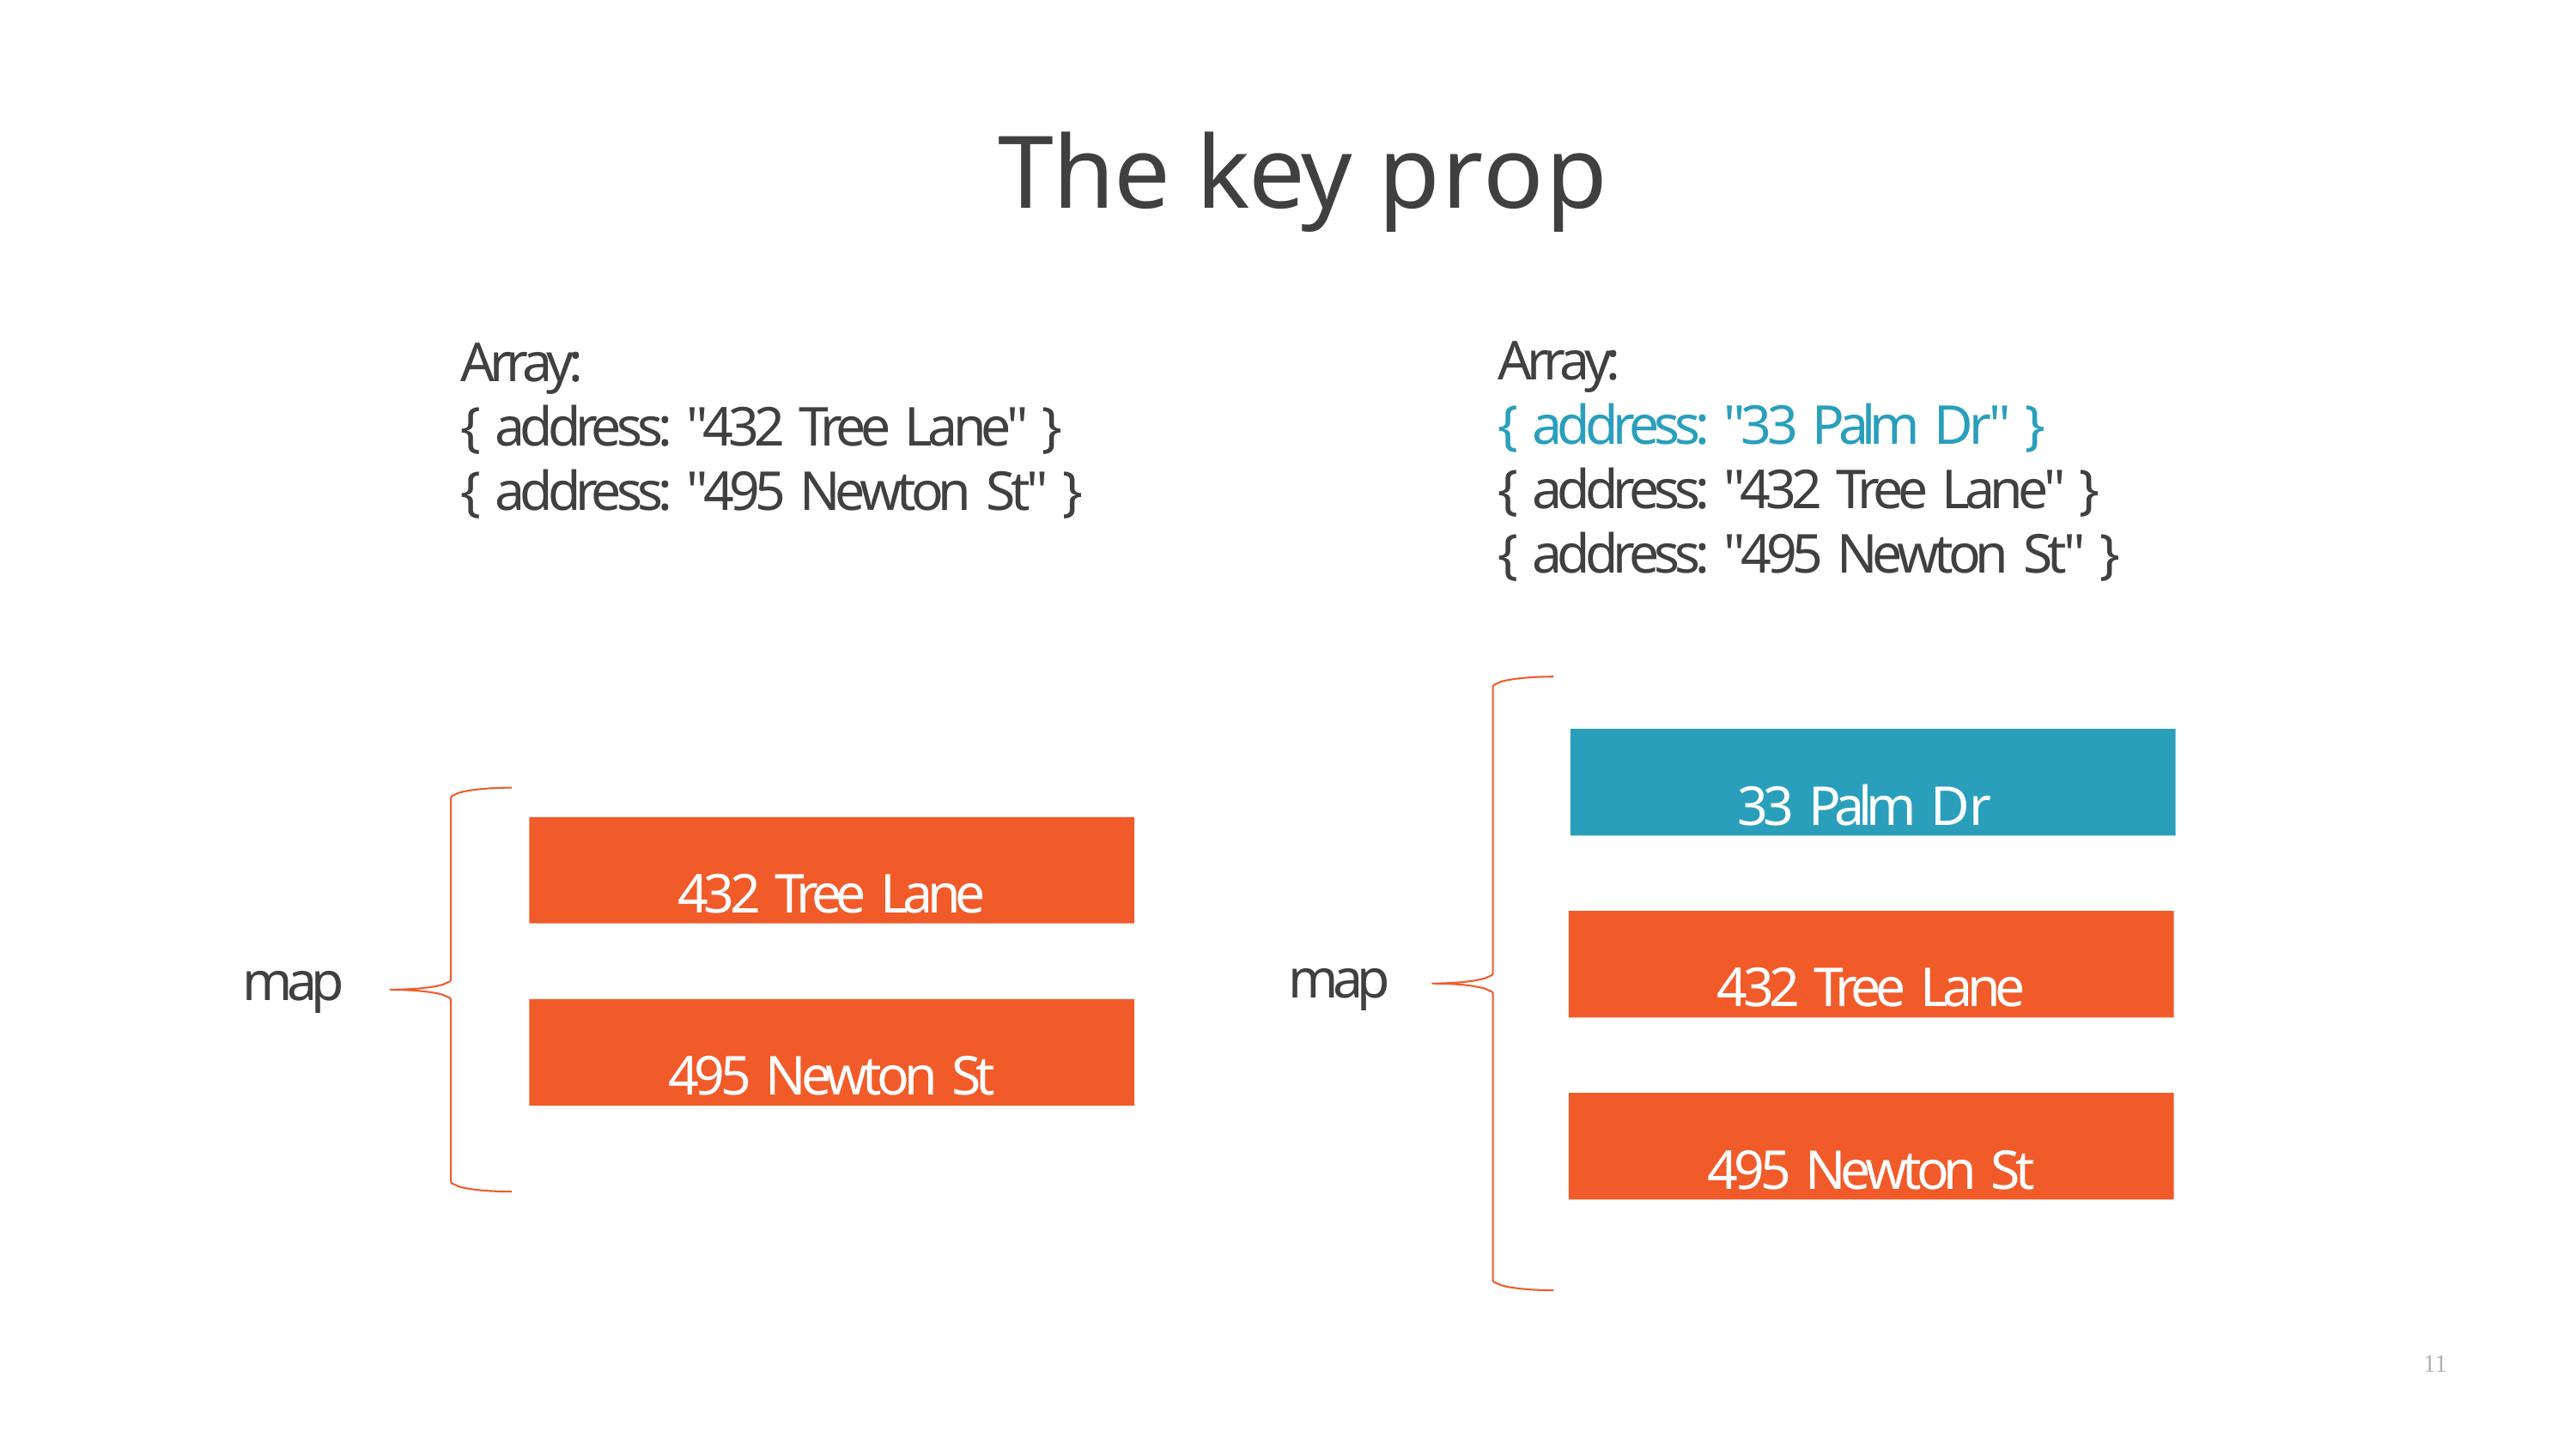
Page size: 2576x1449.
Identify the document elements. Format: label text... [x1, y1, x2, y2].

text_box map [1286, 942, 1400, 1009]
text_box 432 Tree Lane [529, 816, 1135, 924]
slide_number 11 [1855, 1347, 2447, 1420]
text_box Array: { address: "33 Palm Dr" } { address: "432 Tree Lane" } { address: "495 Newton St" } [1496, 324, 2211, 584]
title The key prop [769, 106, 1807, 350]
text_box 495 Newton St [529, 998, 1135, 1106]
text_box [1432, 676, 1554, 1291]
text_box 495 Newton St [1568, 1093, 2174, 1200]
text_box 432 Tree Lane [1568, 911, 2174, 1018]
text_box Array: { address: "432 Tree Lane" } { address: "495 Newton St" } [459, 325, 1174, 521]
text_box 33 Palm Dr [1570, 729, 2176, 836]
text_box map [240, 944, 355, 1011]
text_box [390, 787, 512, 1192]
